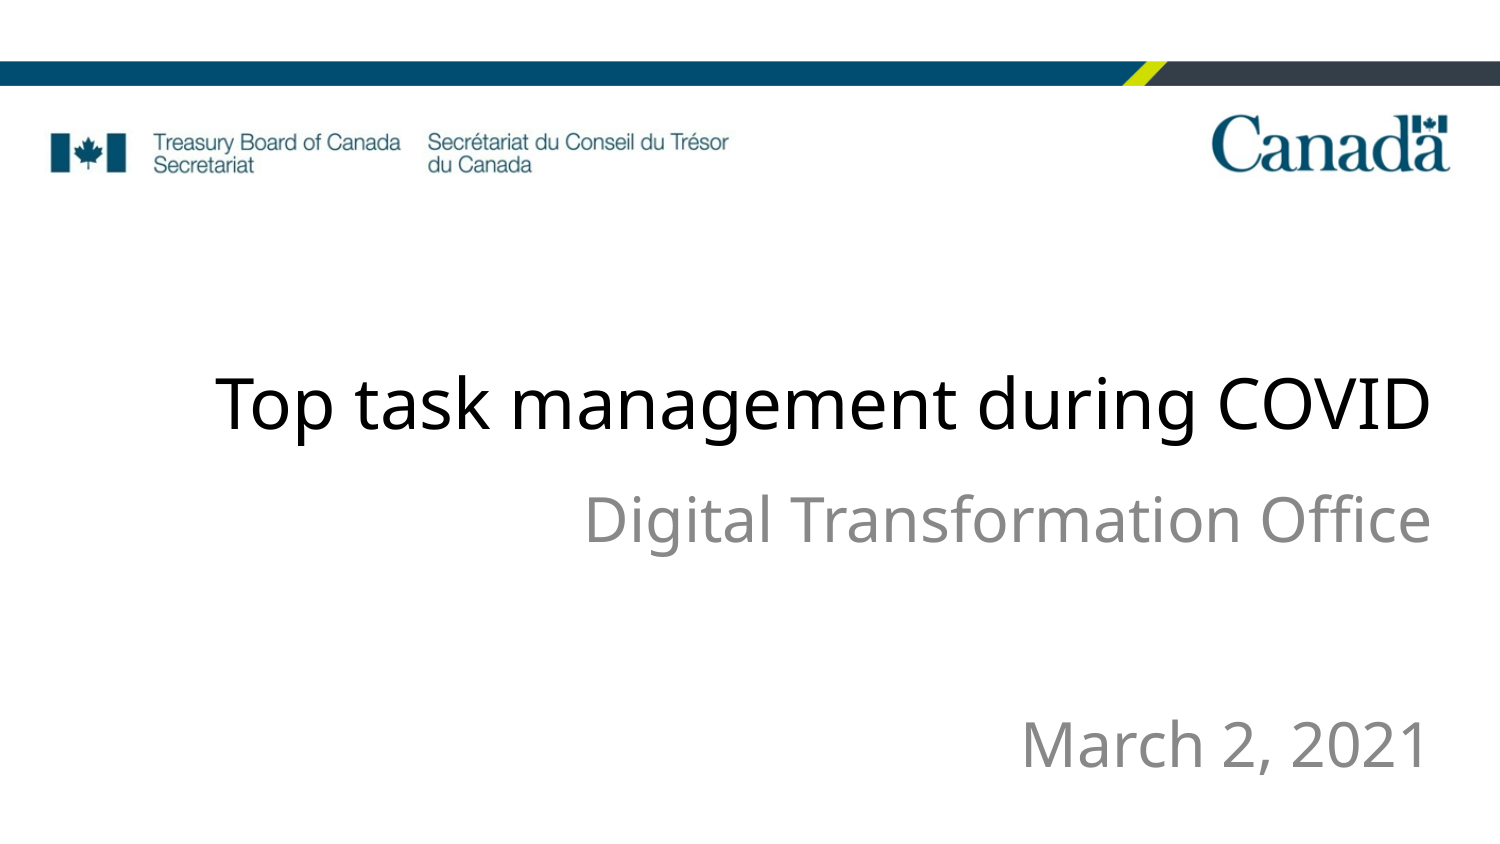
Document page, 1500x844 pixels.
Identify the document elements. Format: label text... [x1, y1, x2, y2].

subtitle Digital Transformation Office March 2, 2021 [51, 464, 1449, 595]
picture [0, 40, 1500, 196]
title Top task management during COVID [51, 205, 1449, 459]
